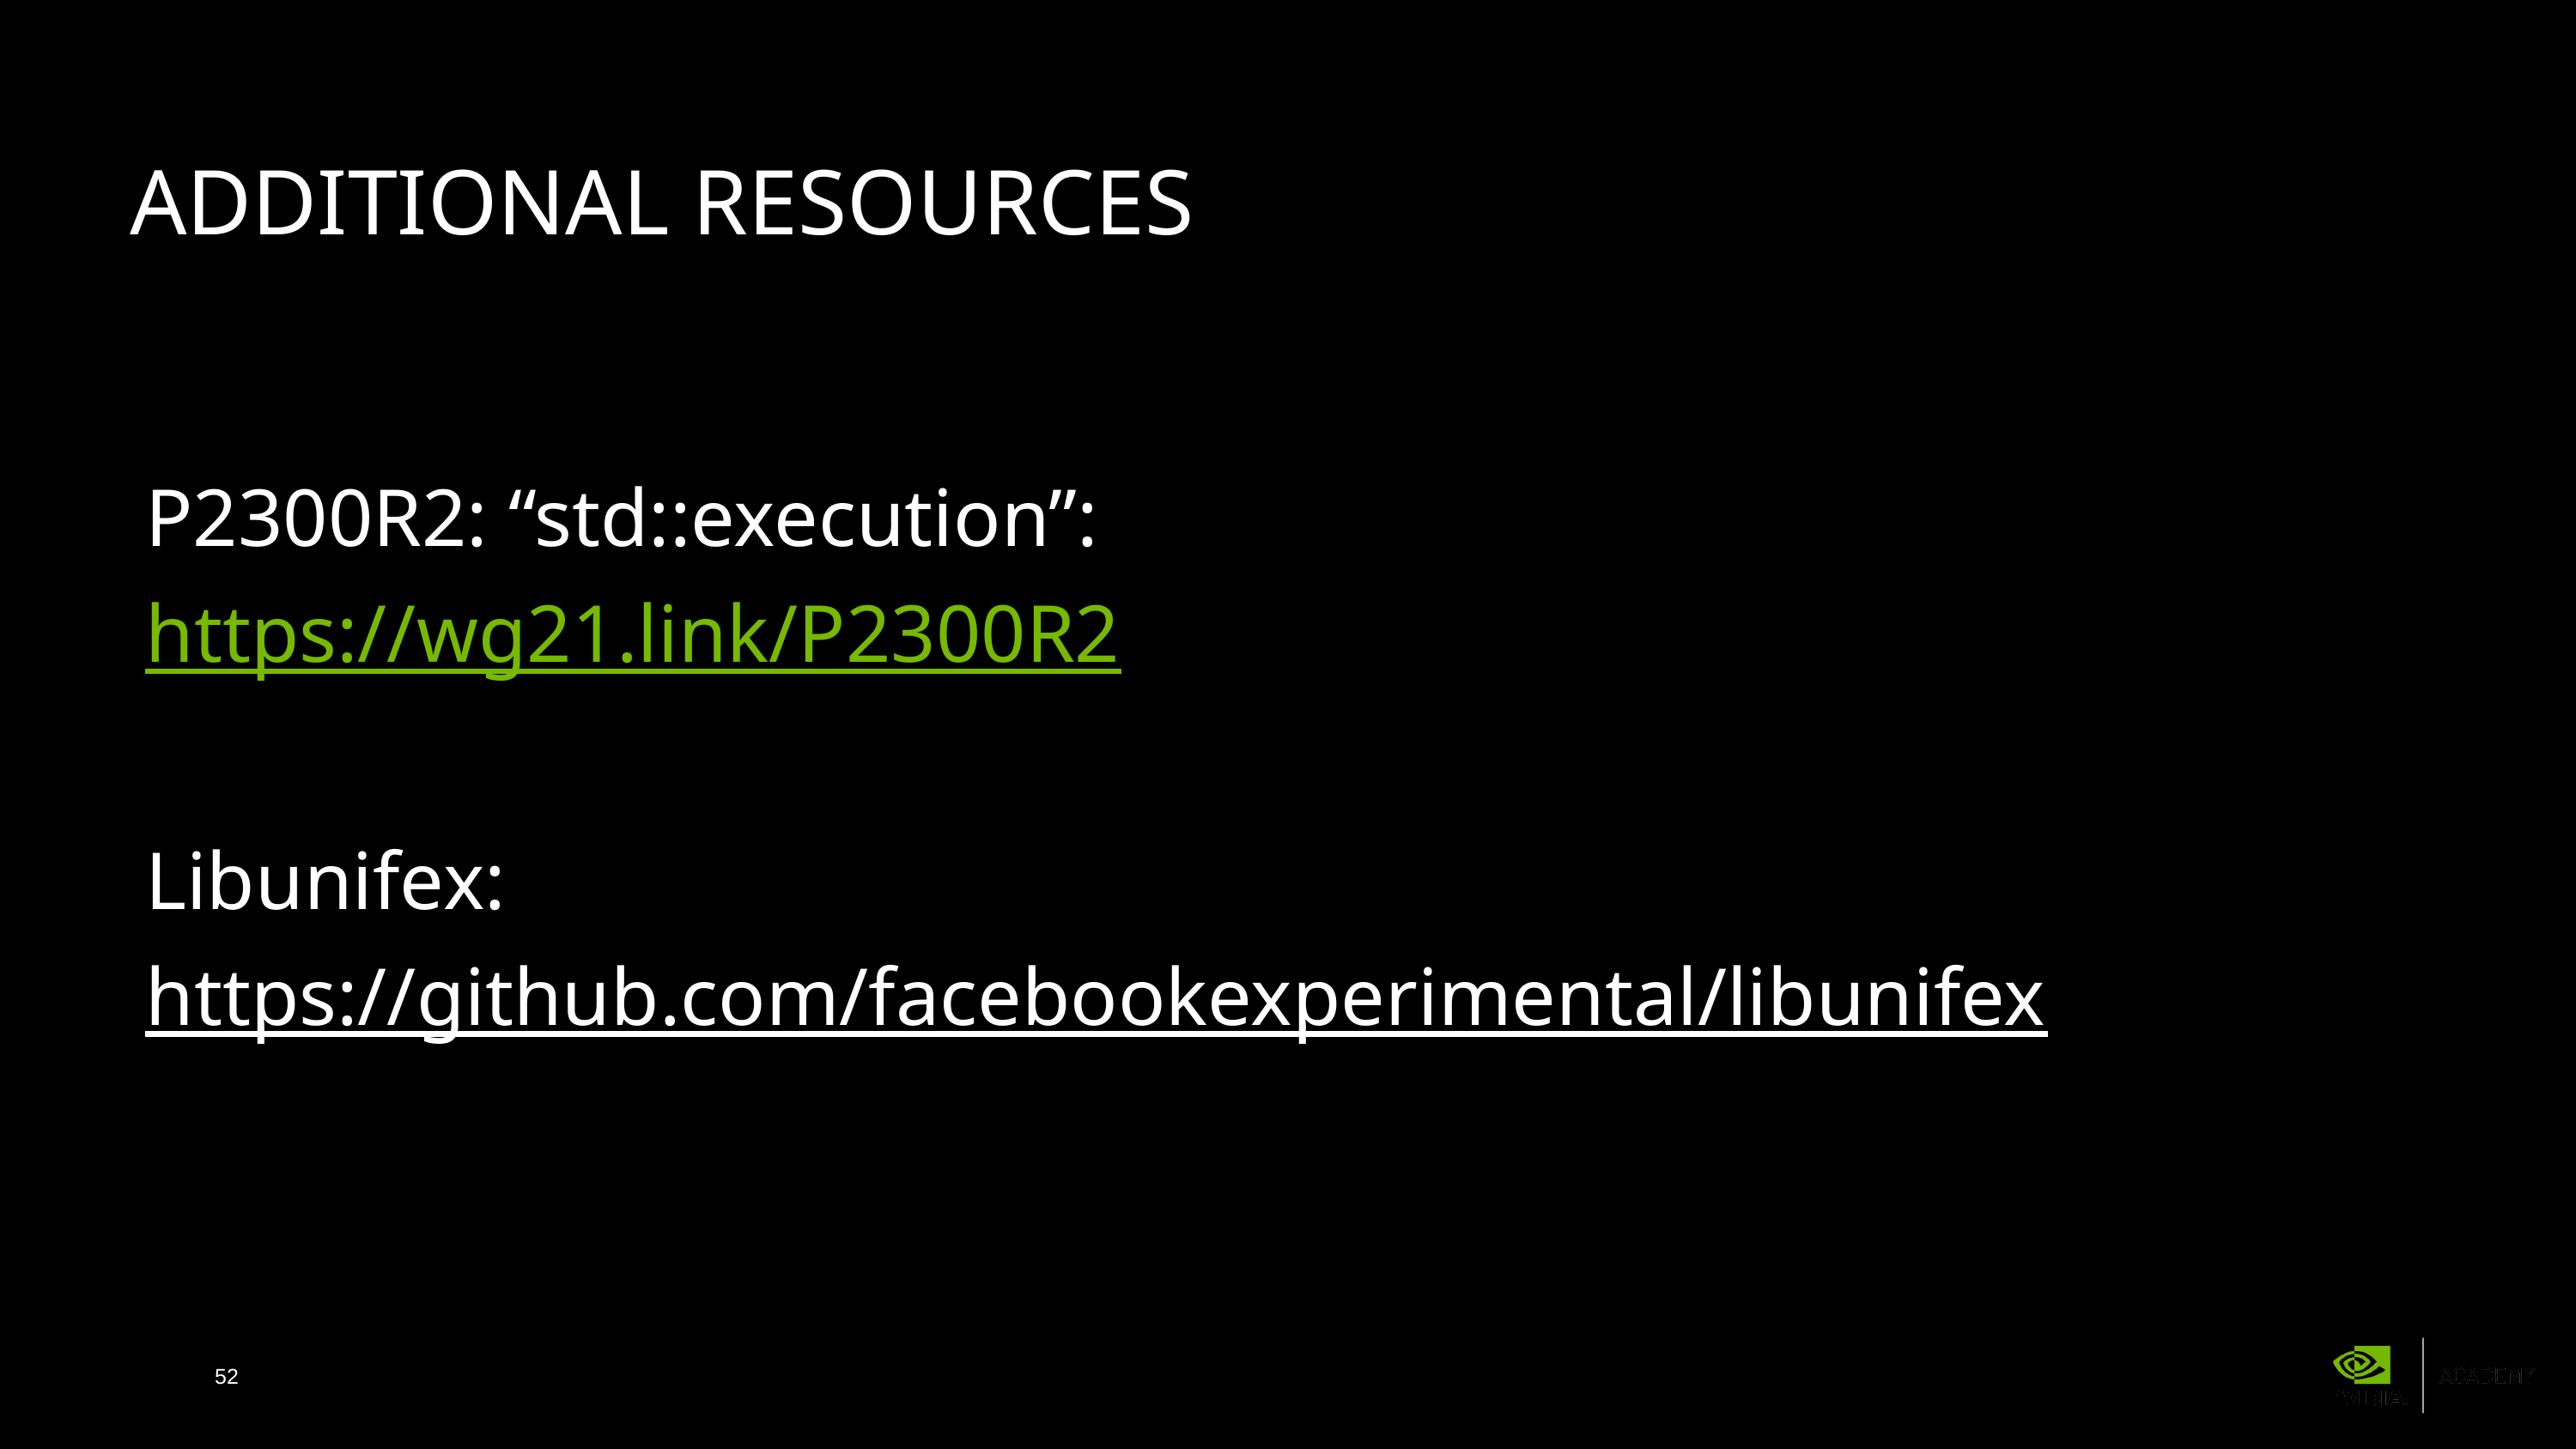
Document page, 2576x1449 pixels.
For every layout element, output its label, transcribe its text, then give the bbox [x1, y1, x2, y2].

list P2300R2: “std::execution”: https://wg21.link/P2300R2 Libunifex: https://github.com/facebookexperimental/libunifex [132, 471, 2375, 1155]
picture [2301, 1319, 2561, 1432]
slide_number 52 [202, 1337, 782, 1414]
title Additional resources [116, 122, 2459, 262]
